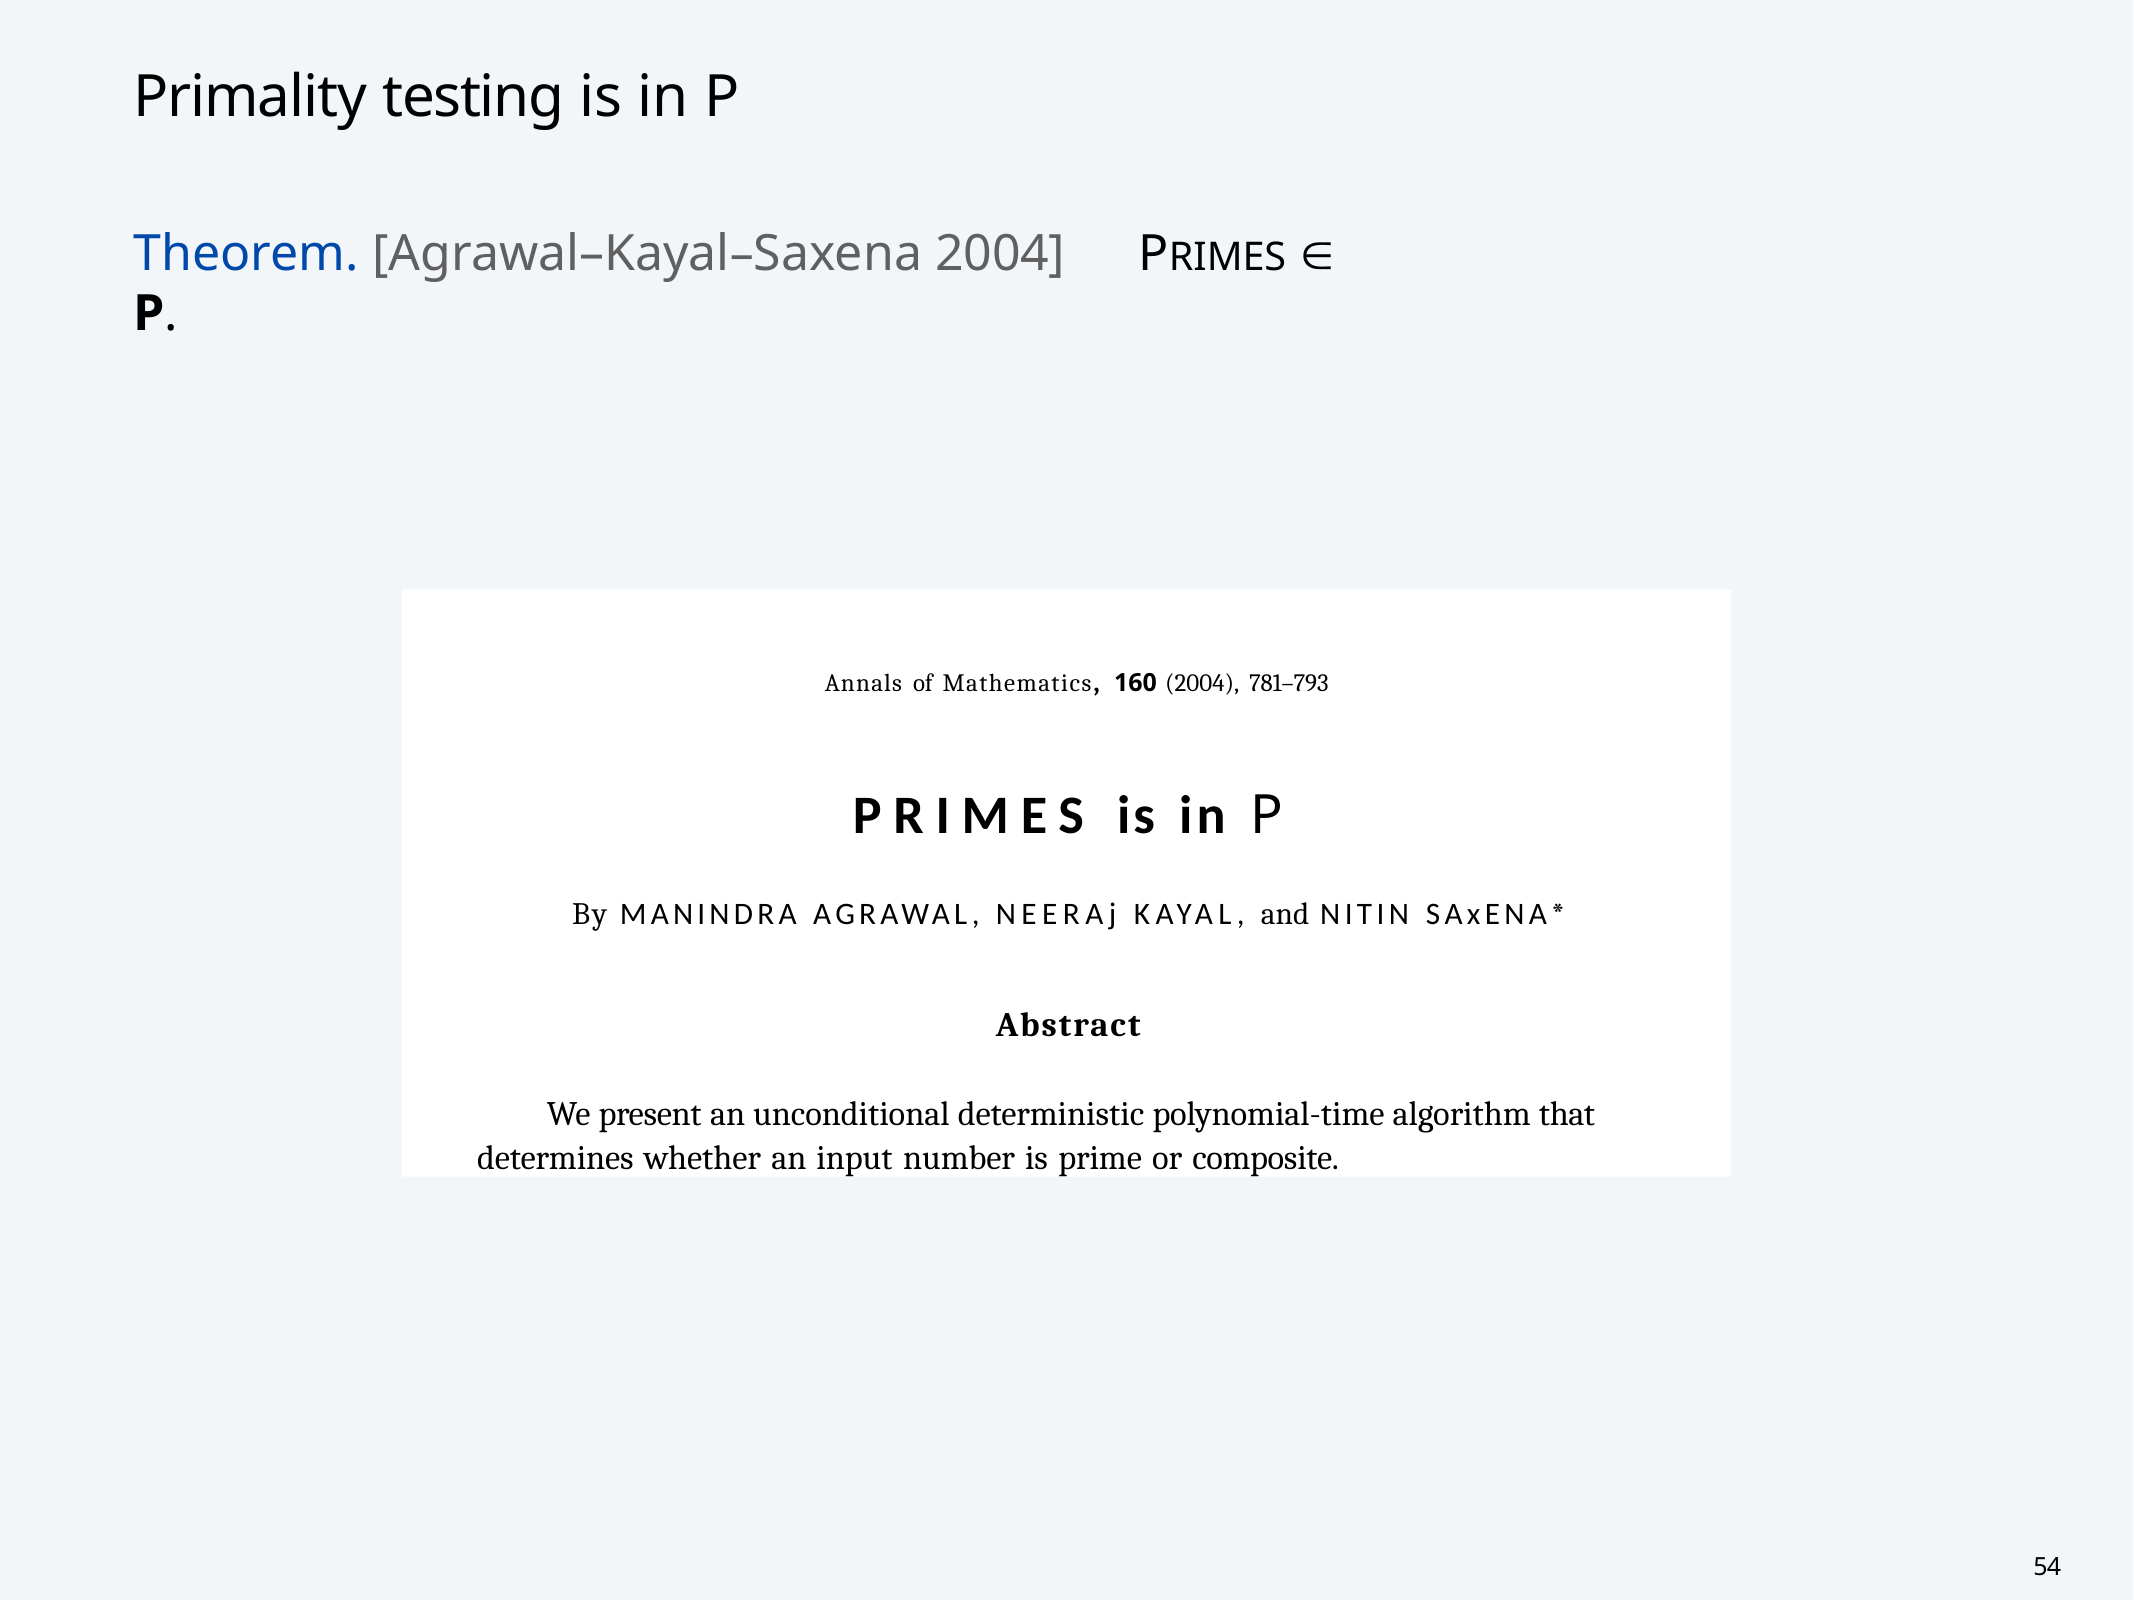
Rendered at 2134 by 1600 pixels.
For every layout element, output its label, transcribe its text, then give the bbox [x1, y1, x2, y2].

text_box Annals of Mathematics, 160 (2004), 781–793 PRIMES is in P By Manindra Agrawal, Neeraj Kayal, and Nitin Saxena* Abstract We present an unconditional deterministic polynomial-time algorithm that determines whether an input number is prime or composite. [401, 589, 1731, 1177]
slide_number 54 [2027, 1532, 2074, 1600]
text_box Theorem. [Agrawal–Kayal–Saxena 2004] PRIMES  P. [131, 218, 1395, 341]
title Primality testing is in P [131, 56, 886, 218]
